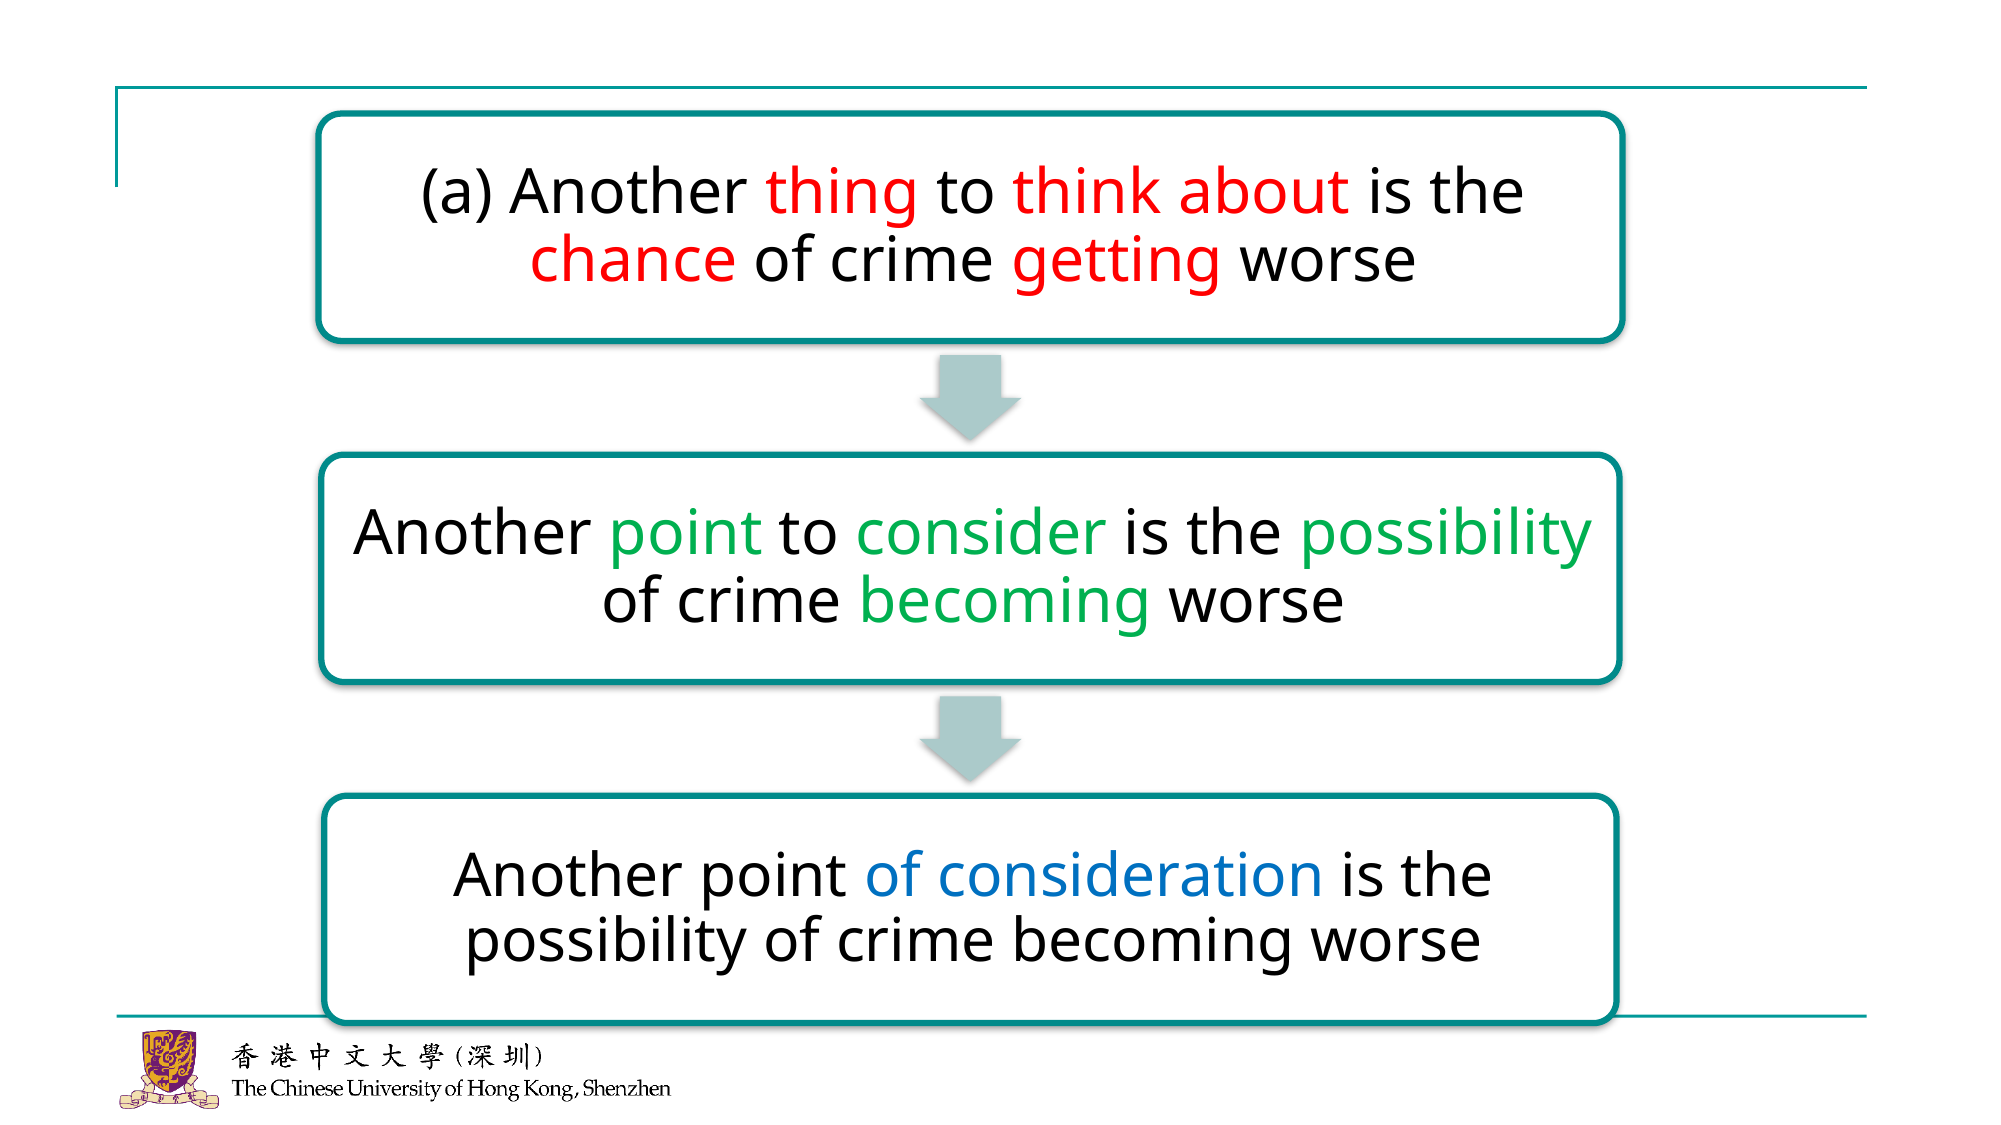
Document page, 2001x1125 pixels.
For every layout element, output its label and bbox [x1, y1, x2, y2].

text_box [208, 113, 1733, 1024]
picture [67, 995, 723, 1125]
